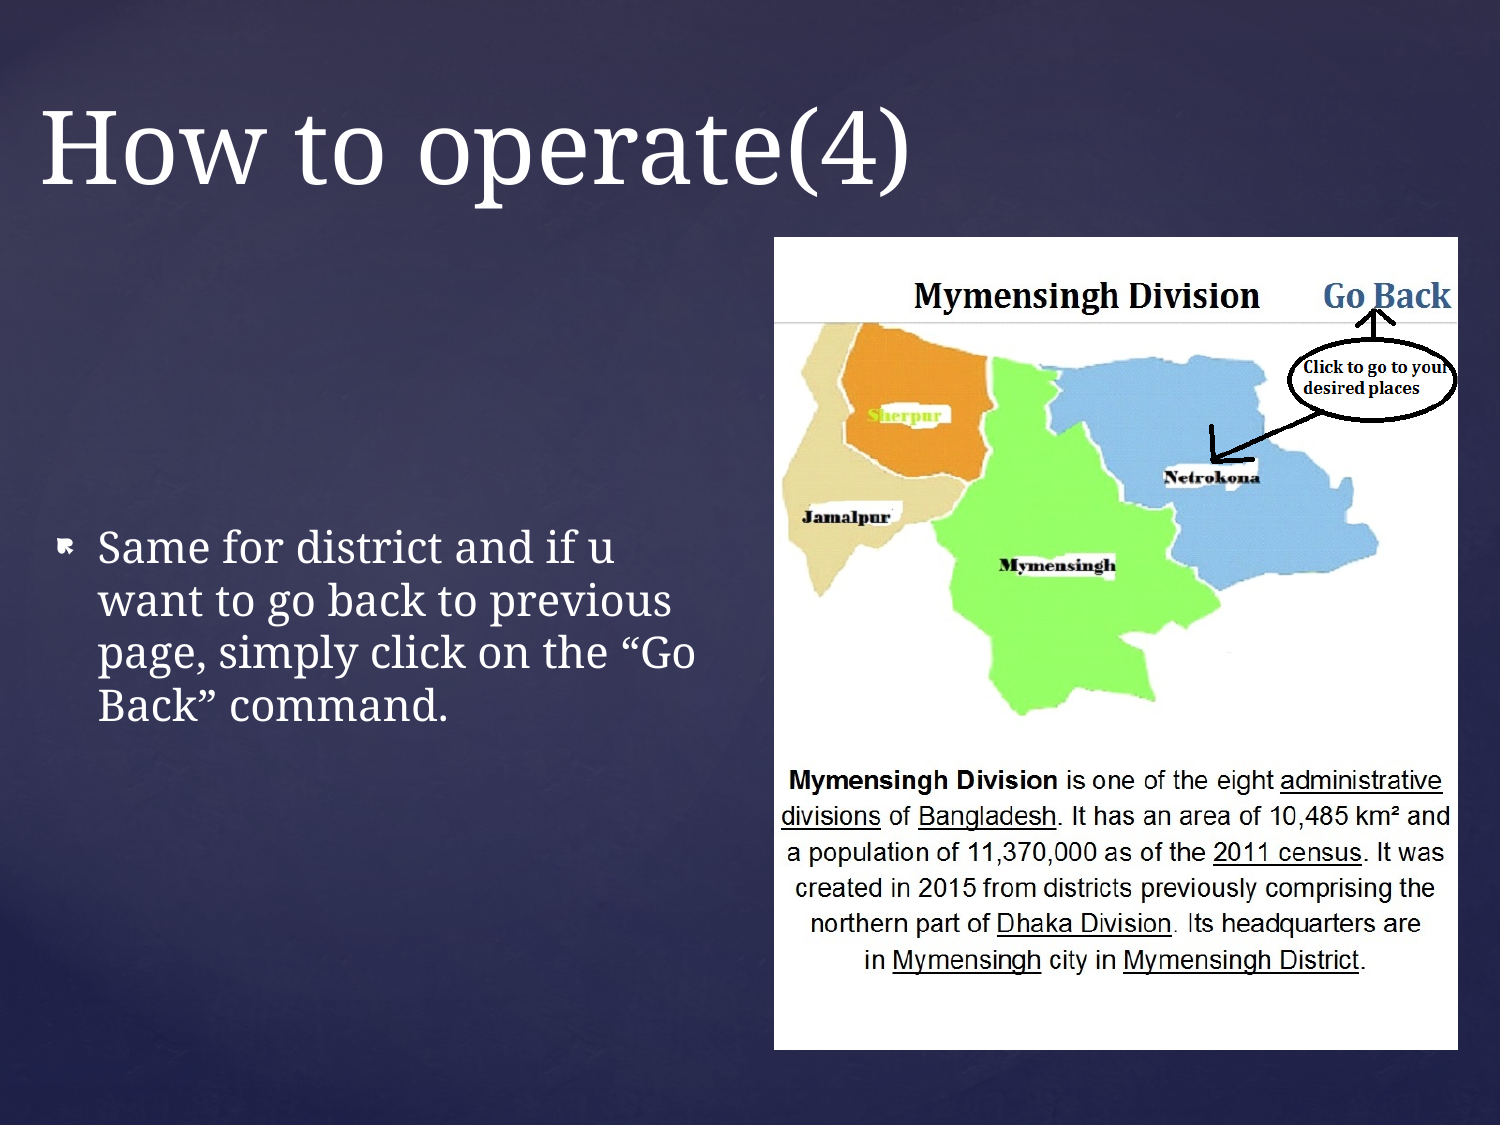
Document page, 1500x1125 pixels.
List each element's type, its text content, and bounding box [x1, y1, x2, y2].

title How to operate(4) [24, 62, 1263, 213]
list Same for district and if u want to go back to previous page, simply click on the “Go Back” command. [37, 237, 713, 1013]
picture [774, 236, 1458, 1051]
